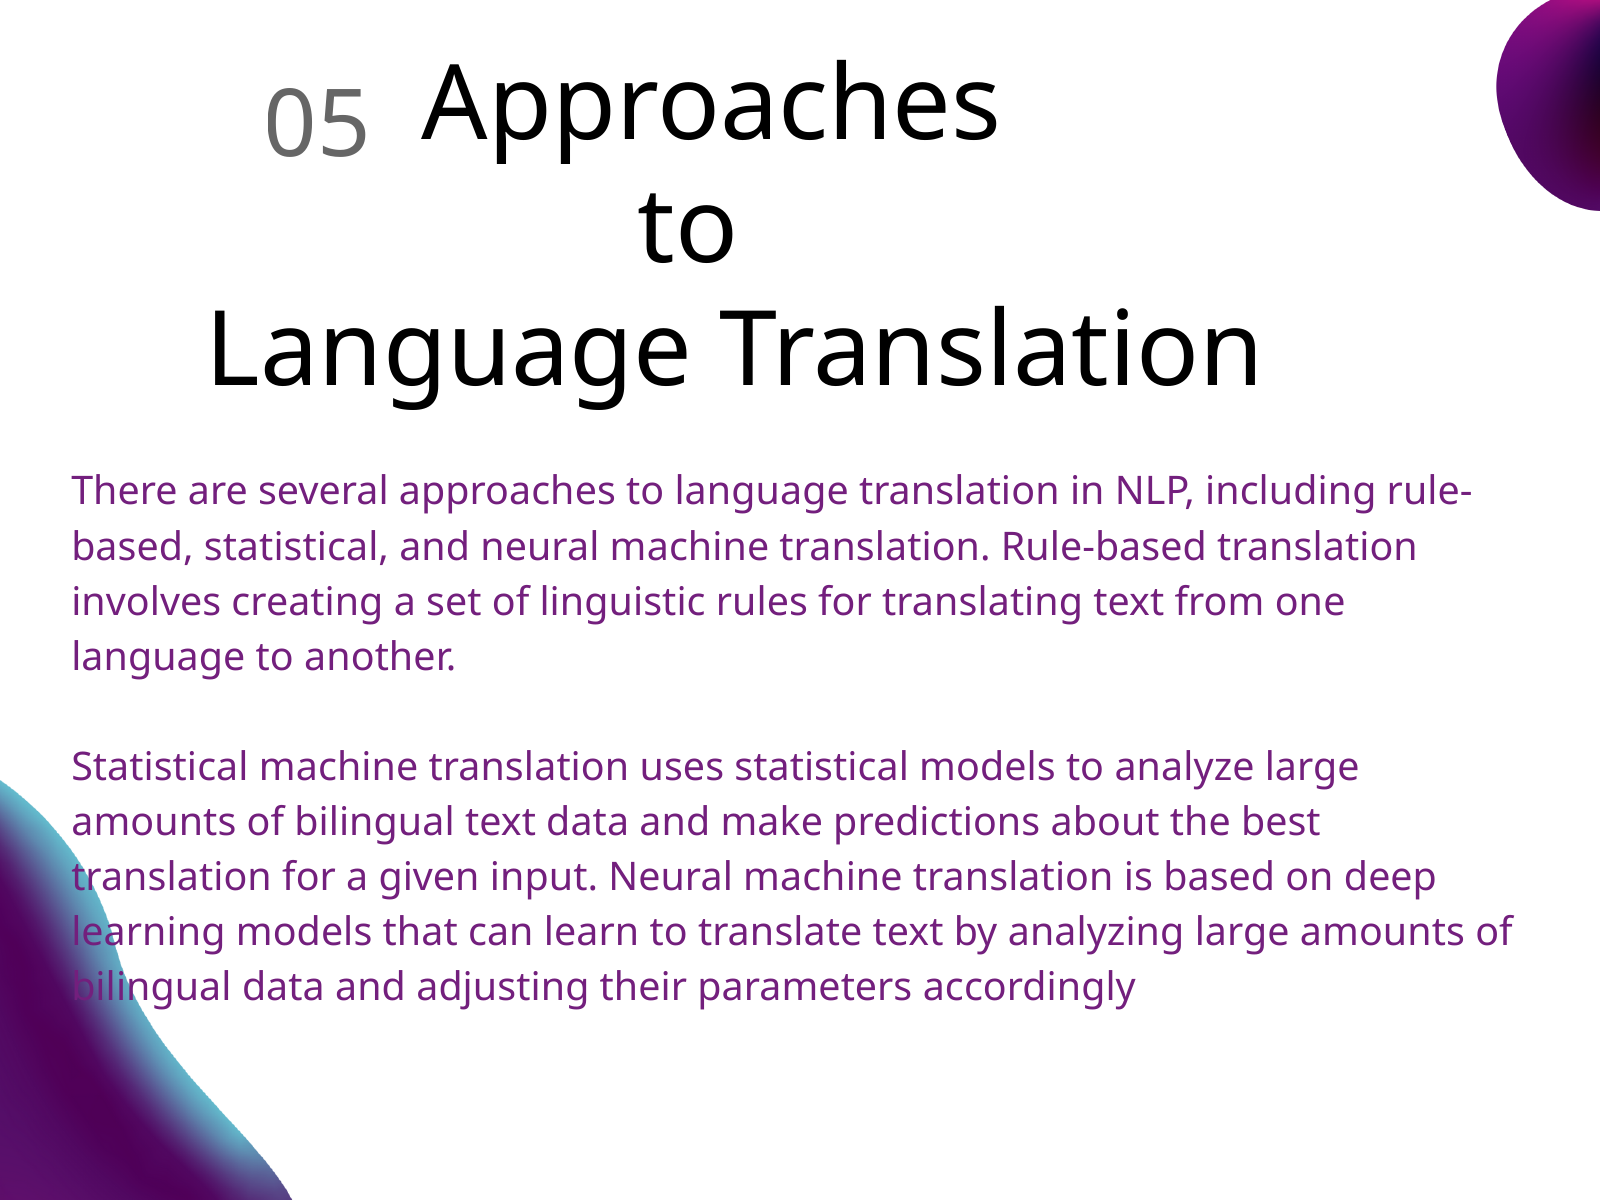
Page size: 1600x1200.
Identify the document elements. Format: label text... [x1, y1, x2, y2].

text_box Approaches to Language Translation [16, 37, 1376, 407]
picture [0, 761, 356, 1200]
text_box There are several approaches to language translation in NLP, including rule-based, statistical, and neural machine translation. Rule-based translation involves creating a set of linguistic rules for translating text from one language to another. Statistical machine translation uses statistical models to analyze large amounts of bilingual text data and make predictions about the best translation for a given input. Neural machine translation is based on deep learning models that can learn to translate text by analyzing large amounts of bilingual data and adjusting their parameters accordingly [71, 457, 1529, 1009]
picture [1466, 0, 1600, 240]
text_box 05 [199, 64, 372, 176]
